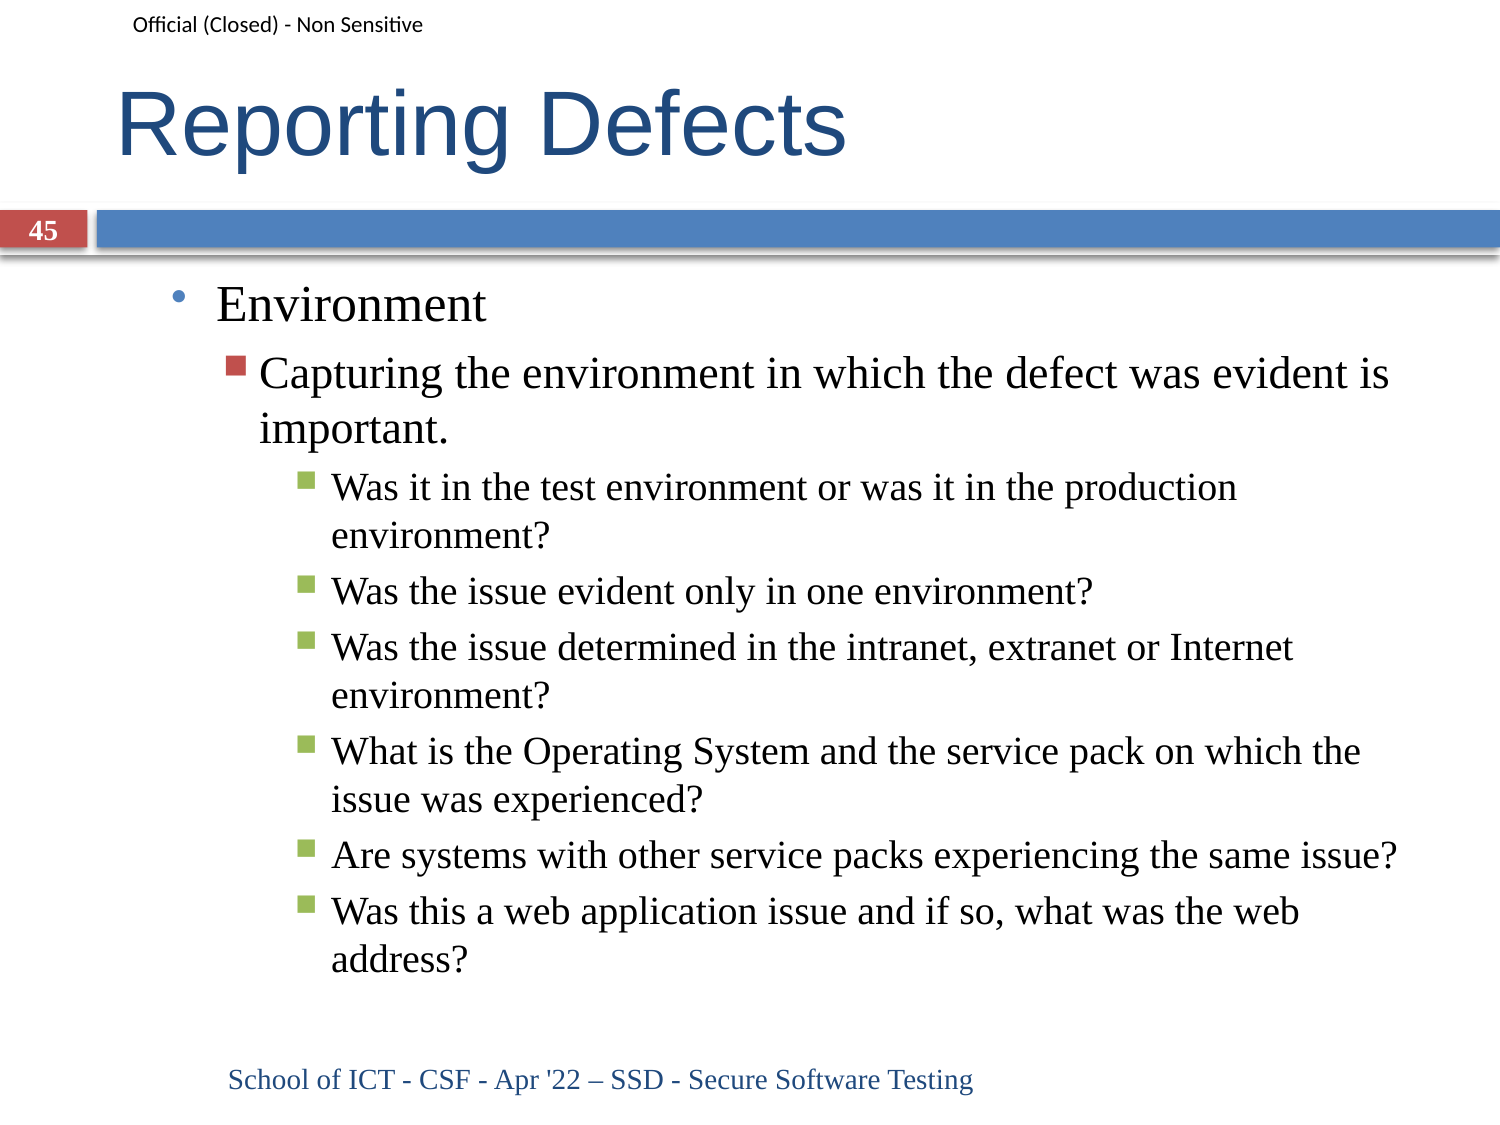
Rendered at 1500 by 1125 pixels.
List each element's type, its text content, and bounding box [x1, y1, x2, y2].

slide_number 45 [0, 208, 88, 249]
list Environment Capturing the environment in which the defect was evident is important. Was it in the test environment or was it in the production environment? Was the issue evident only in one environment? Was the issue determined in the intranet, extranet or Internet environment? What is the Operating System and the service pack on which the issue was experienced? Are systems with other service packs experiencing the same issue? Was this a web application issue and if so, what was the web address? [100, 262, 1438, 1000]
footer School of ICT - CSF - Apr '22 – SSD - Secure Software Testing [99, 1048, 990, 1108]
title Reporting Defects [100, 37, 1438, 200]
